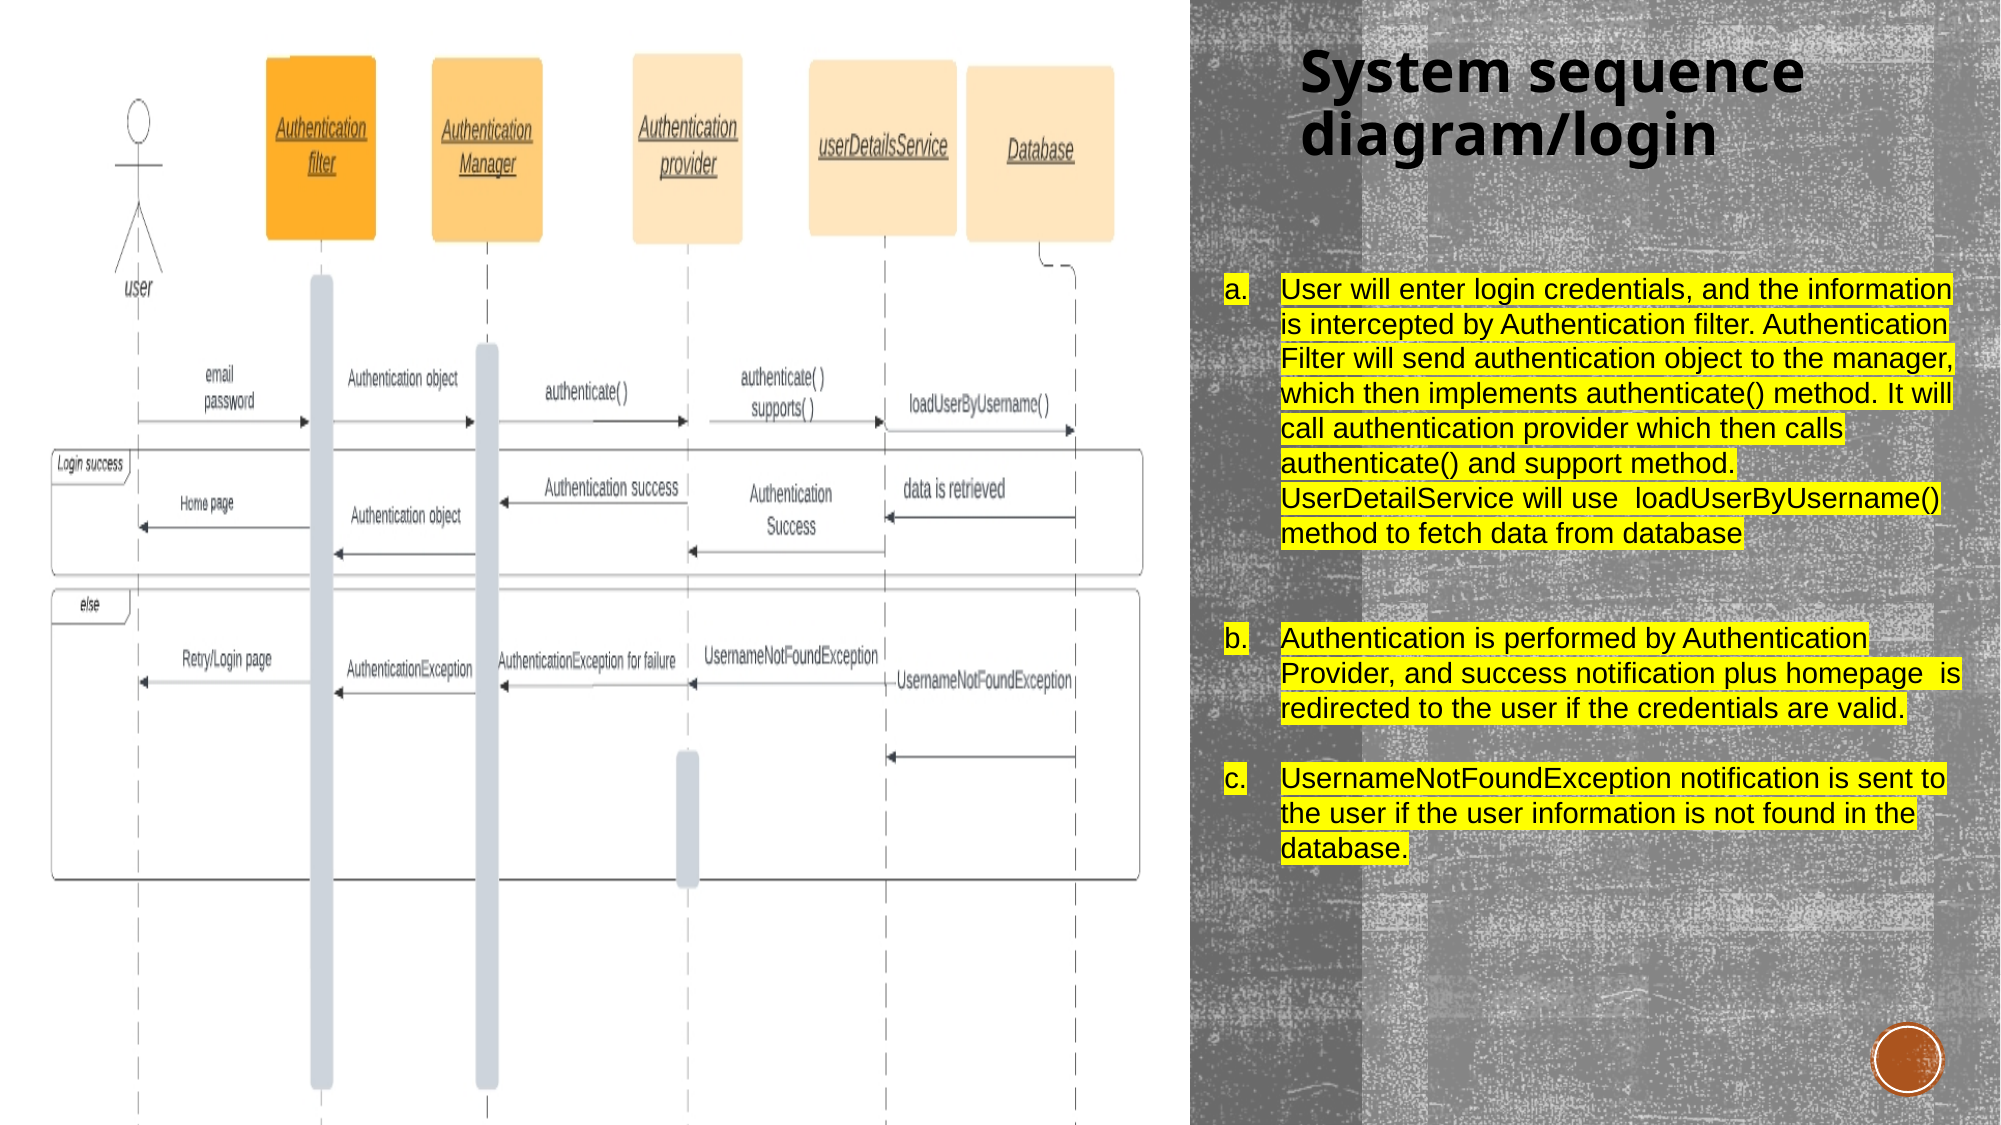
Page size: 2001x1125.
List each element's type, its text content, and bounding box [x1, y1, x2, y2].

title System sequence diagram/login [1285, 32, 1909, 176]
picture [0, 0, 2001, 1125]
text_box User will enter login credentials, and the information is intercepted by Authentication filter. Authentication Filter will send authentication object to the manager, which then implements authenticate() method. It will call authentication provider which then calls authenticate() and support method. UserDetailService will use loadUserByUsername() method to fetch data from database Authentication is performed by Authentication Provider, and success notification plus homepage is redirected to the user if the credentials are valid. UsernameNotFoundException notification is sent to the user if the user information is not found in the database. [1209, 262, 1988, 872]
